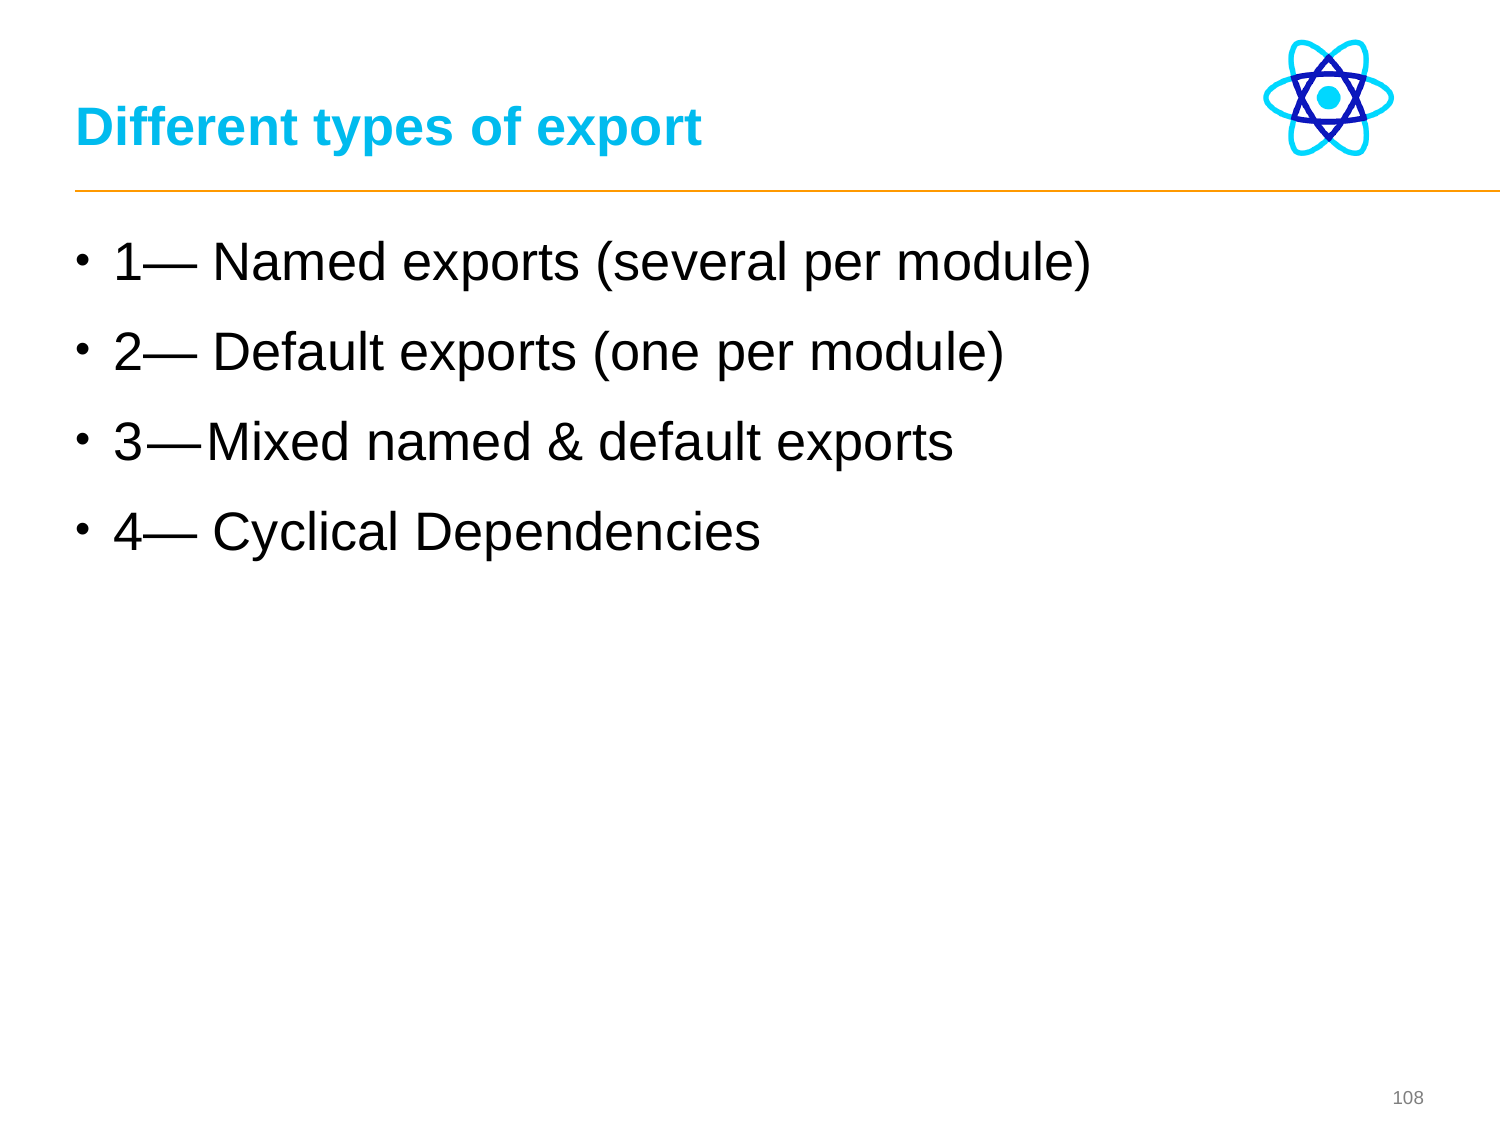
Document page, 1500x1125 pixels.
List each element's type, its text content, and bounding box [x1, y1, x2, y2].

title Different types of export [75, 27, 1422, 157]
list 1— Named exports (several per module) 2— Default exports (one per module) 3 — Mixed named & default exports 4— Cyclical Dependencies [75, 226, 1425, 1018]
